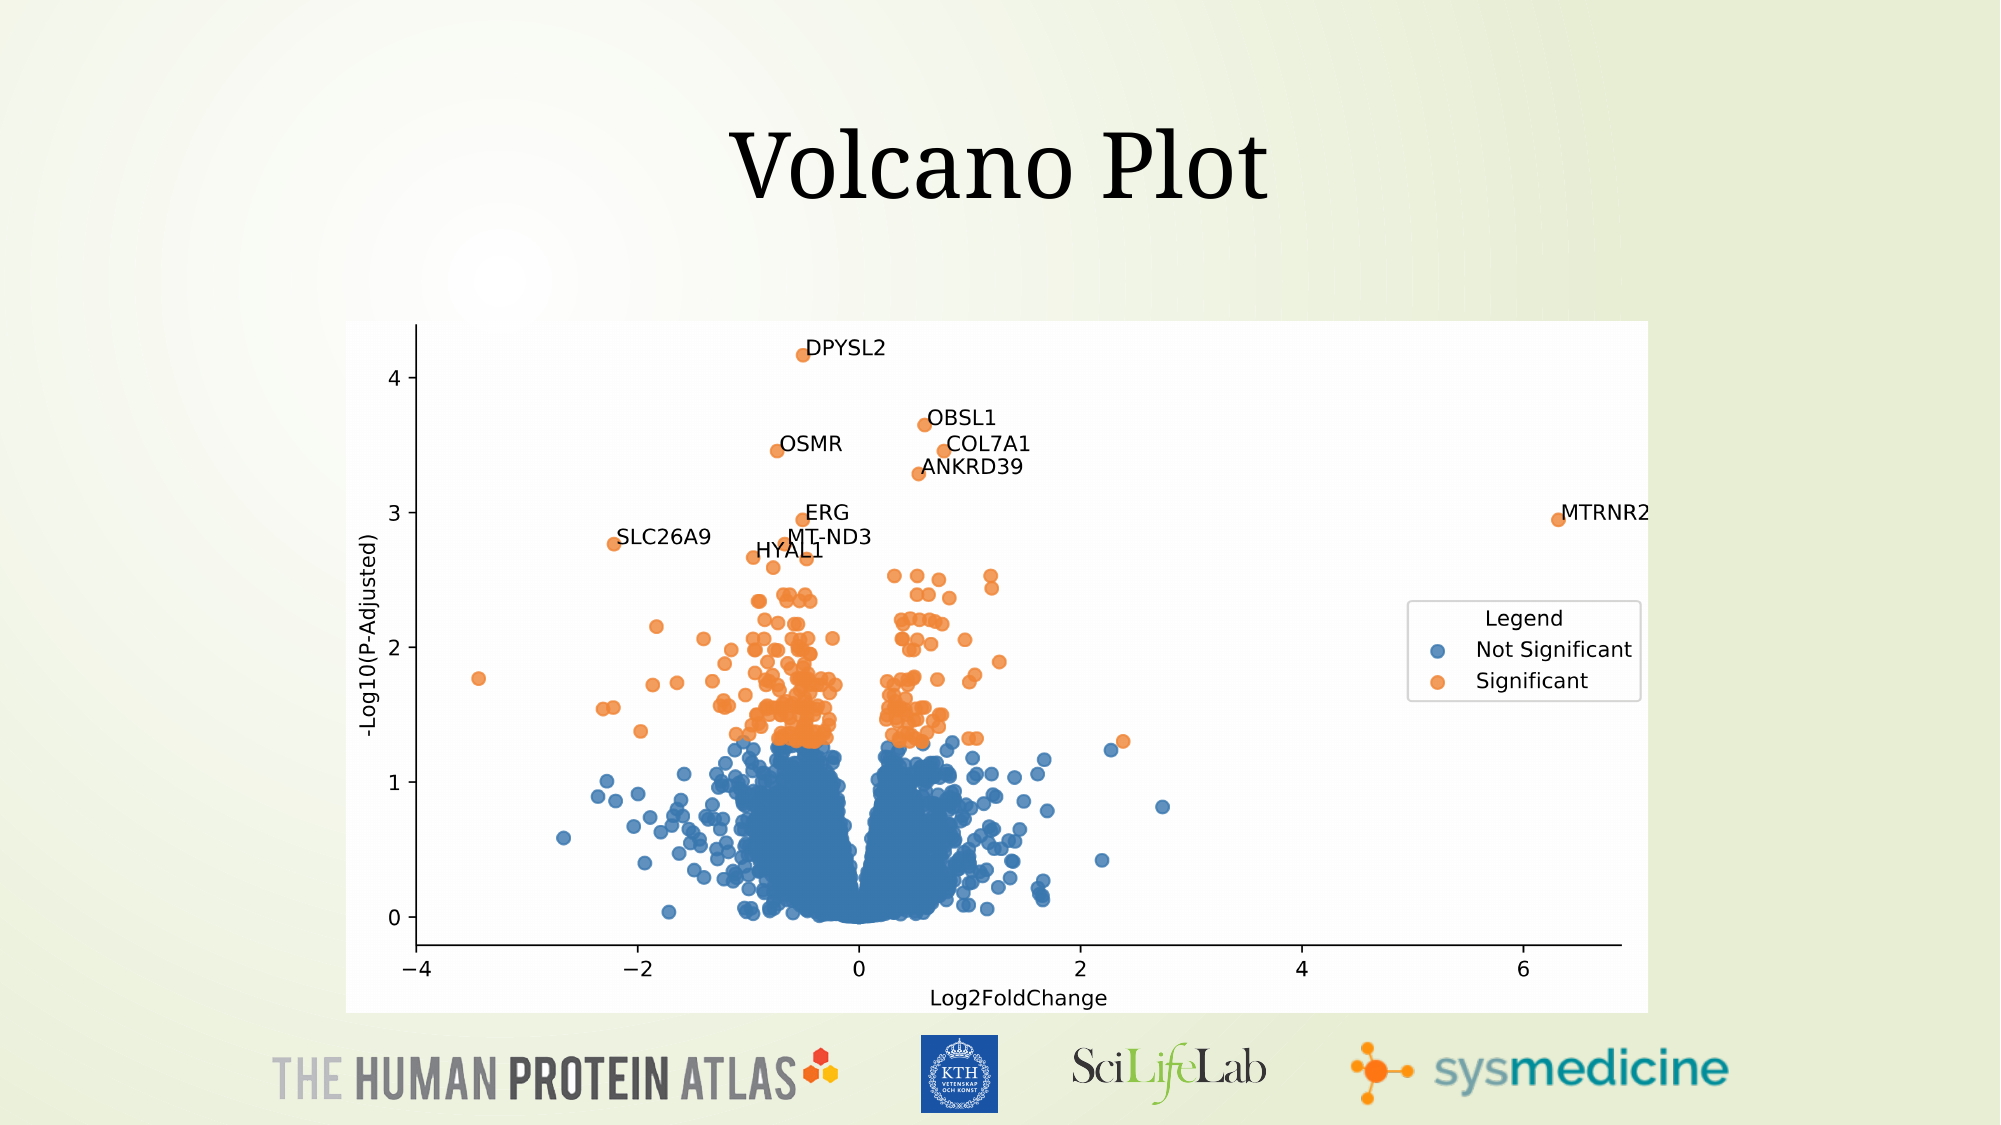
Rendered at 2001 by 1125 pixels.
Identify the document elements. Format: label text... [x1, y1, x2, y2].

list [345, 321, 1649, 1013]
picture [1350, 1041, 1729, 1106]
picture [271, 1047, 838, 1100]
title Volcano Plot [137, 59, 1863, 278]
picture [921, 1035, 998, 1113]
picture [1070, 1041, 1267, 1107]
